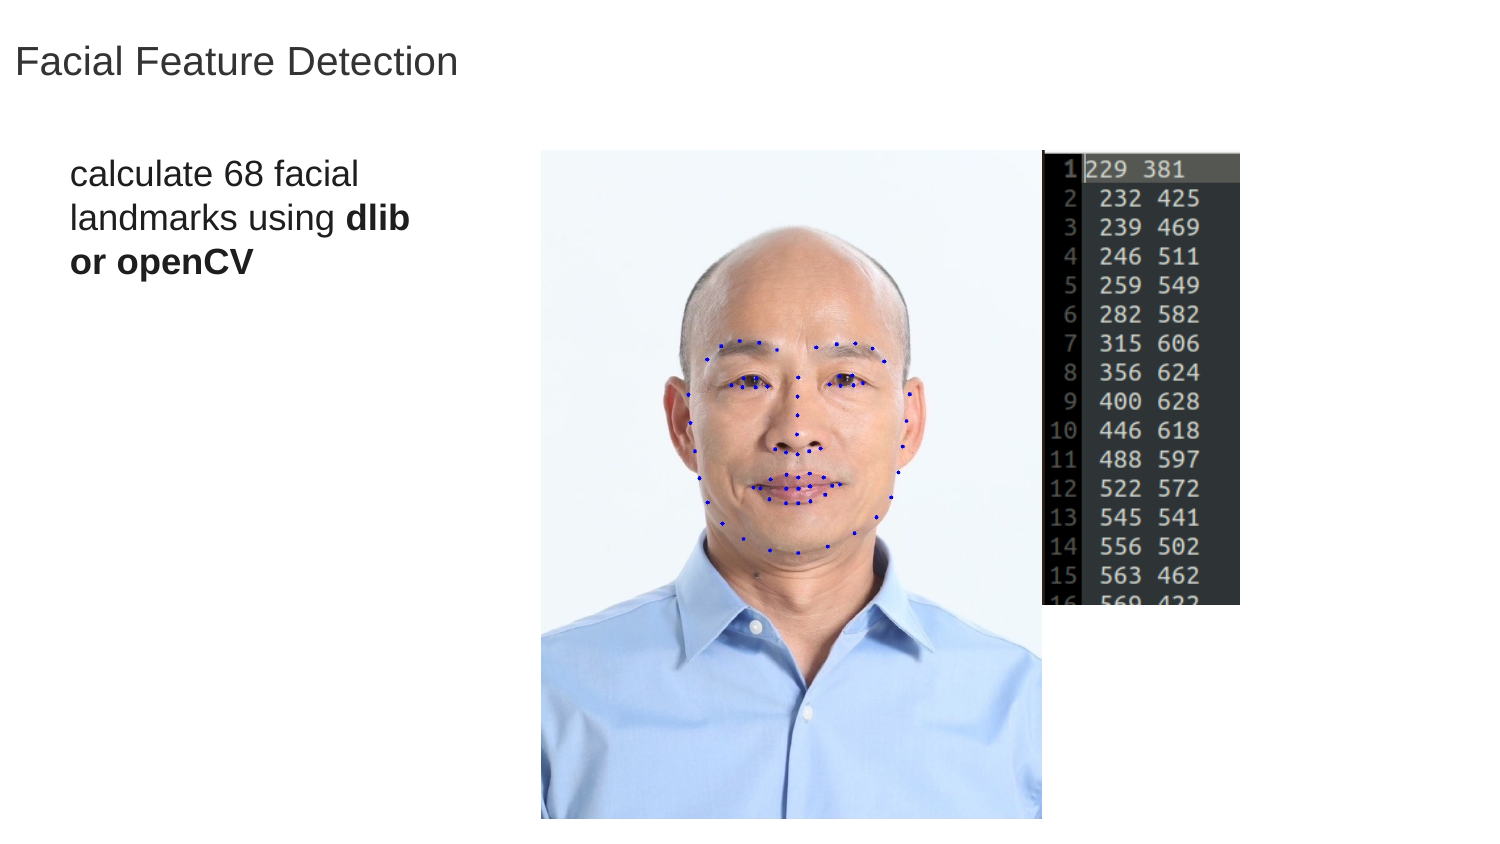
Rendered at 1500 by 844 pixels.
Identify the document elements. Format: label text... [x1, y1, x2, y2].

text_box Facial Feature Detection [0, 0, 492, 99]
picture [541, 150, 1241, 819]
text_box calculate 68 facial landmarks using dlib or openCV [55, 135, 459, 297]
